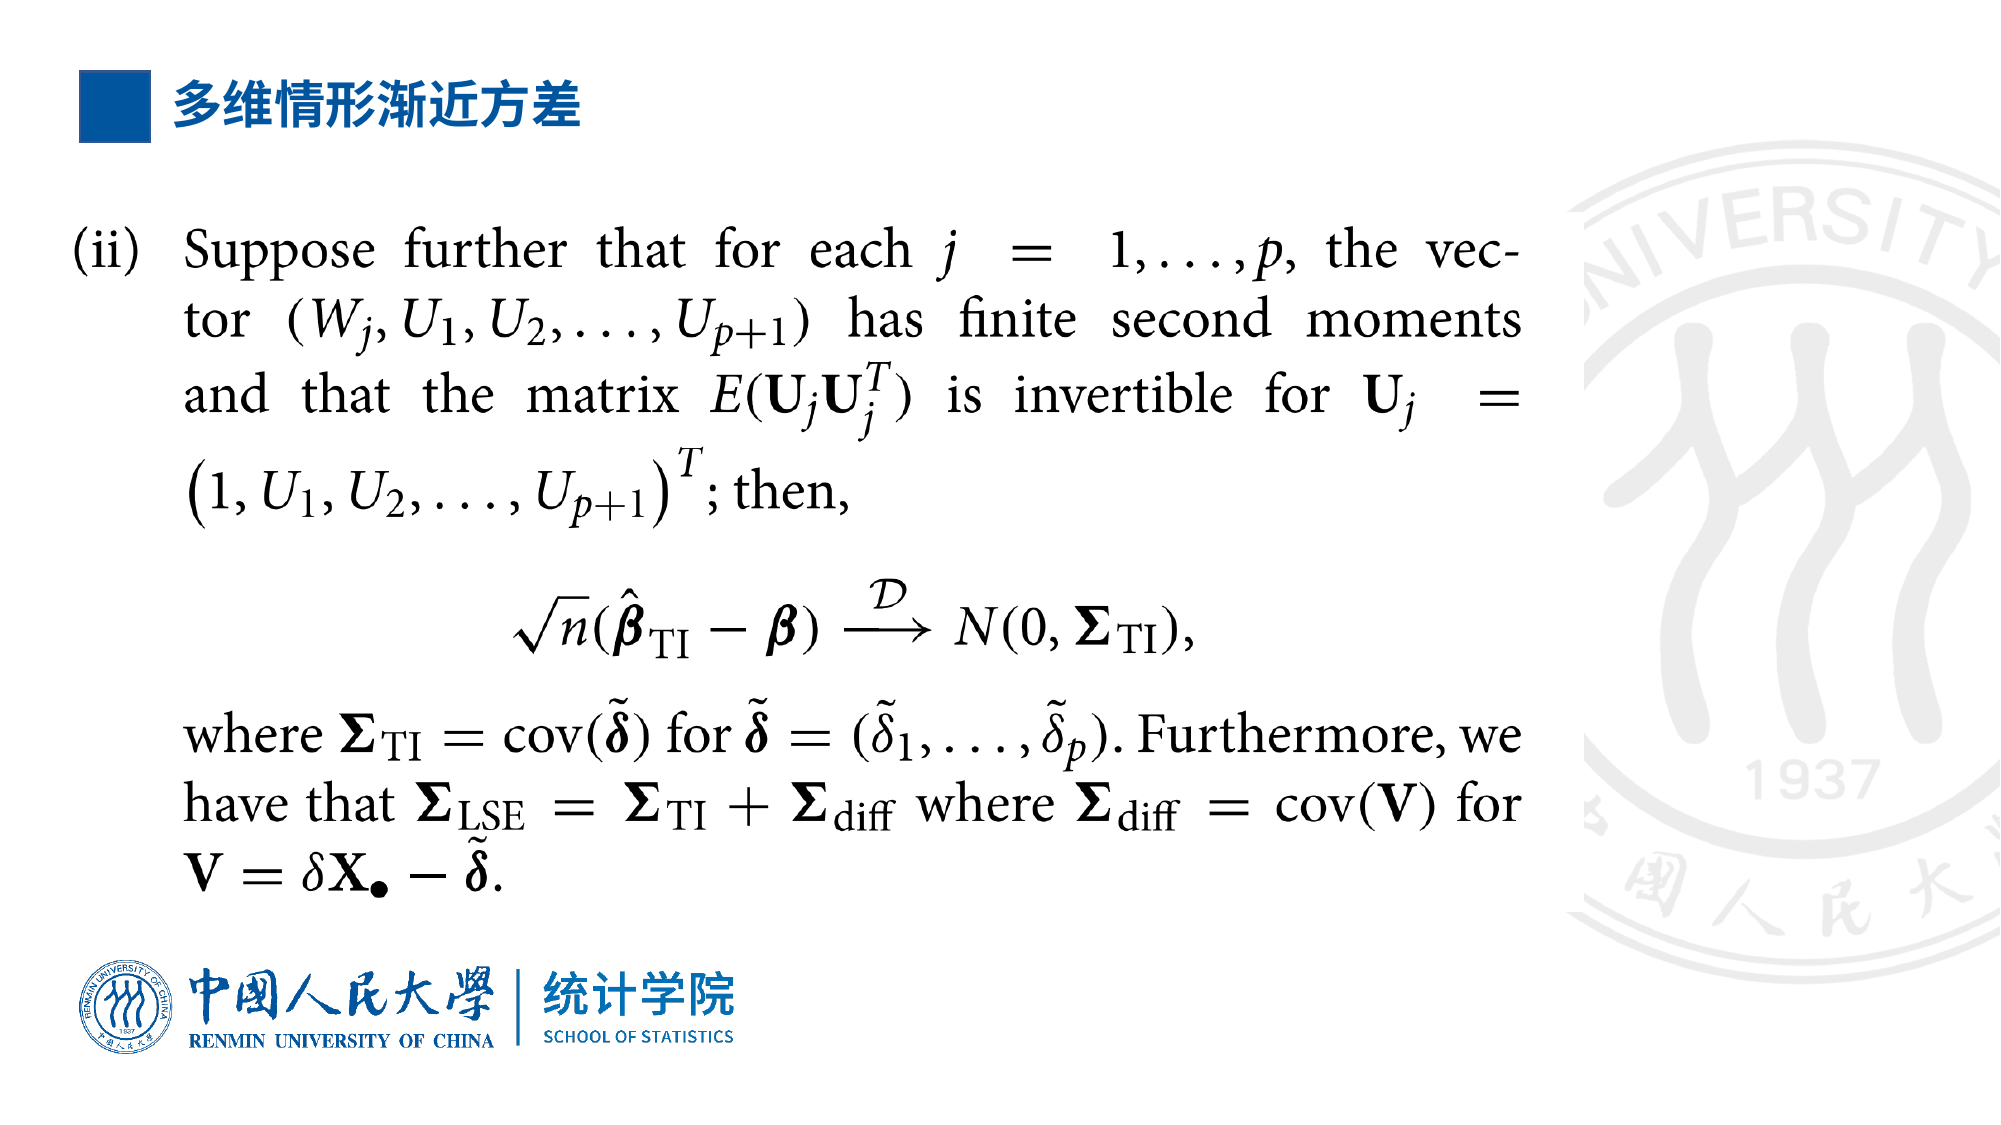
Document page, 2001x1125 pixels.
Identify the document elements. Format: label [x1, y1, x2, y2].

picture [63, 212, 1584, 912]
picture [79, 958, 736, 1054]
